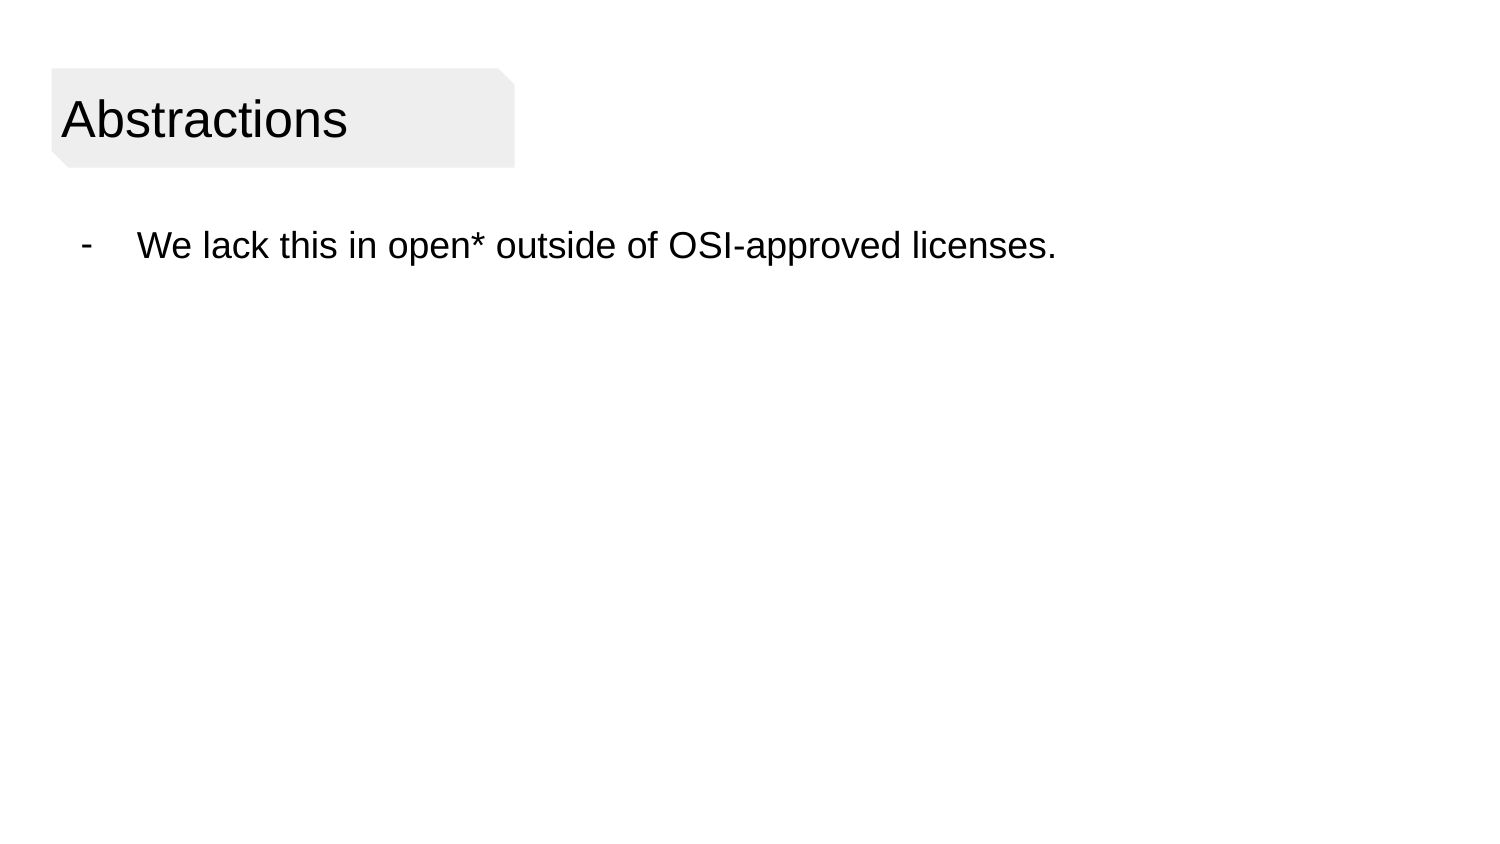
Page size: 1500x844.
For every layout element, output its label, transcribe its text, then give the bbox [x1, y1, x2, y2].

title Abstractions [46, 70, 560, 165]
text_box We lack this in open* outside of OSI-approved licenses. [46, 206, 1096, 815]
text_box [64, 165, 516, 169]
